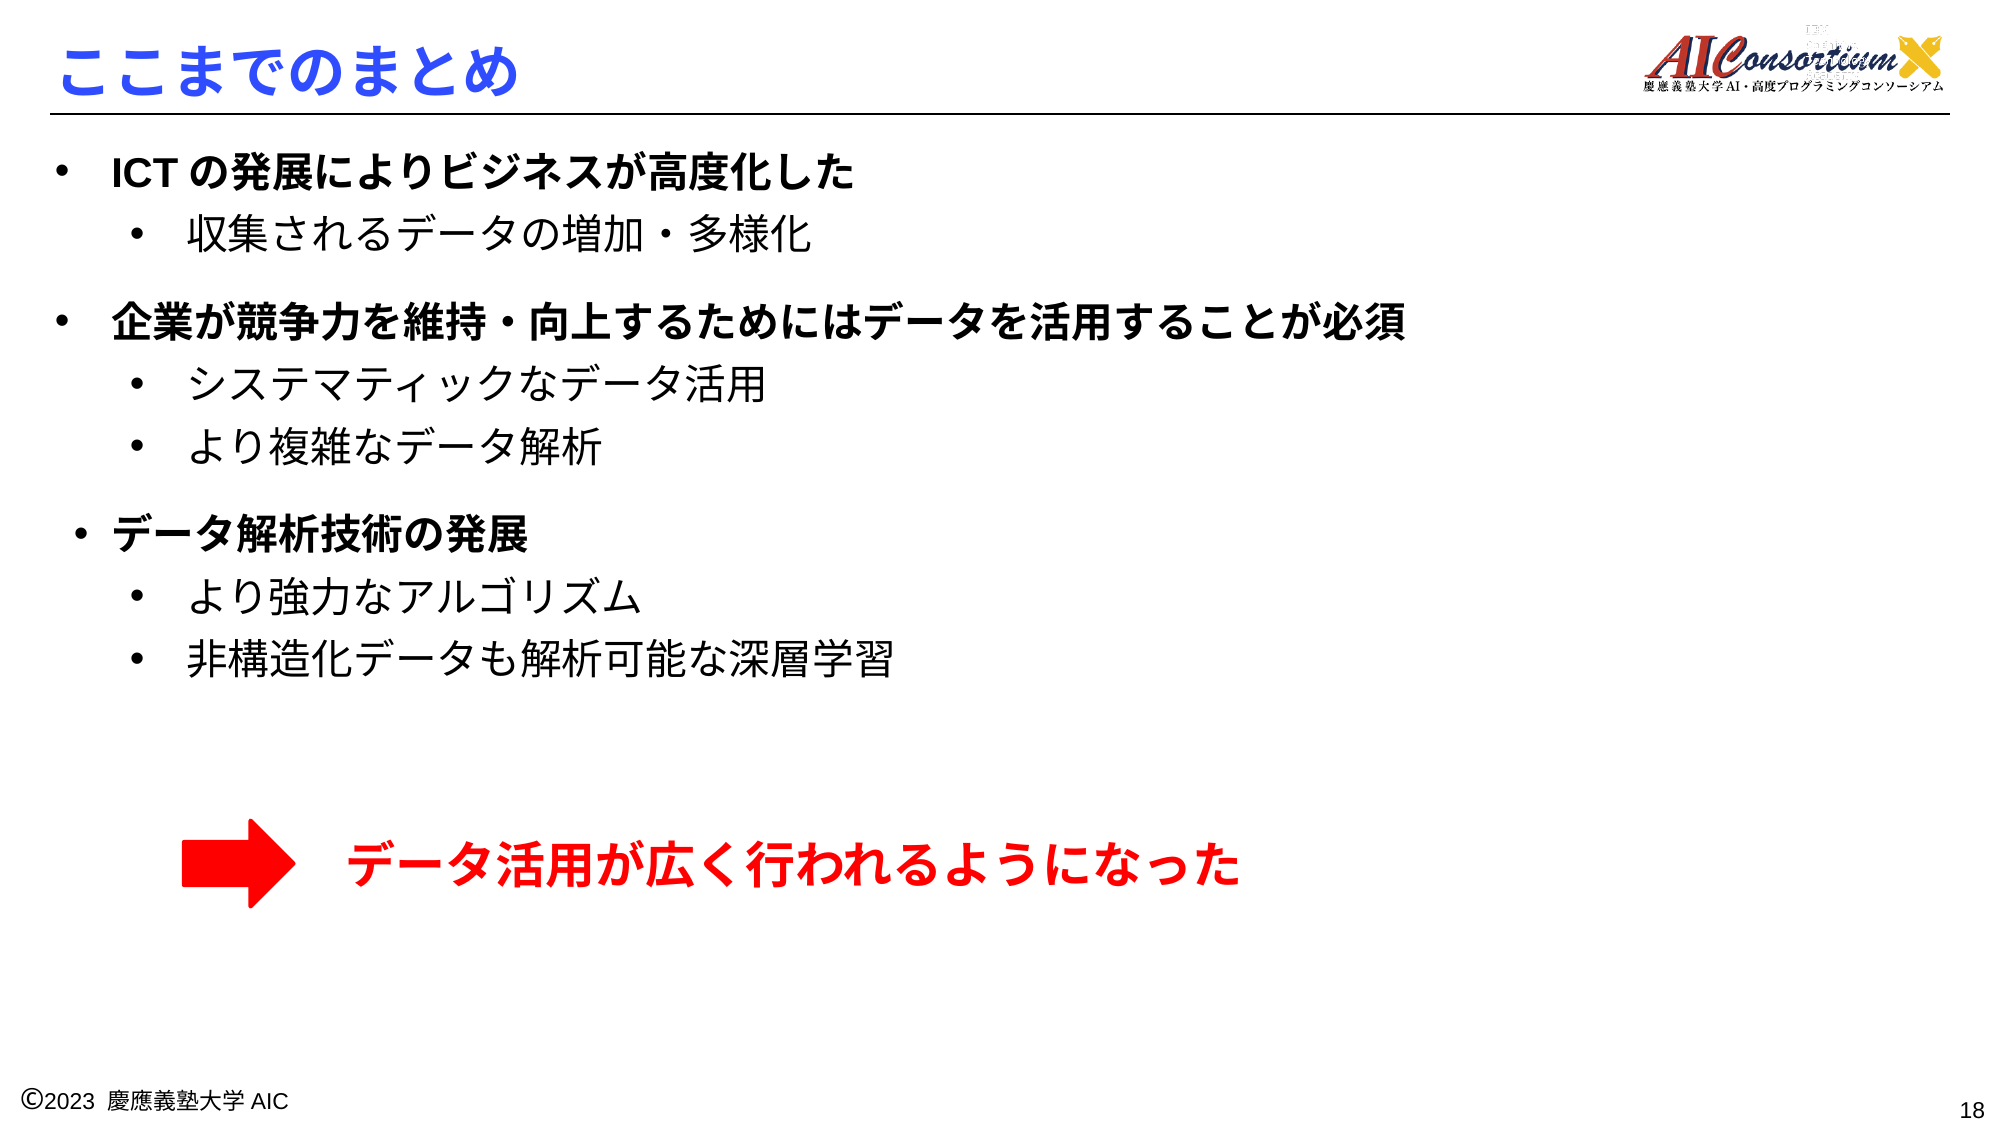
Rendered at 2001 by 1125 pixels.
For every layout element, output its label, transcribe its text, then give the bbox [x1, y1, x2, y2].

text_box [183, 820, 294, 907]
title ここまでのまとめ [55, 35, 1633, 114]
text_box データ活用が広く行われるようになった [329, 825, 1269, 901]
slide_number 18 [1761, 1093, 2000, 1125]
list ICTの発展によりビジネスが高度化した 収集されるデータの増加・多様化 企業が競争力を維持・向上するためにはデータを活用することが必須 システマティックなデータ活用 より複雑なデータ解析 データ解析技術の発展 より強力なアルゴリズム 非構造化データも解析可能な深層学習 [54, 145, 1945, 736]
picture [1626, 18, 1959, 109]
